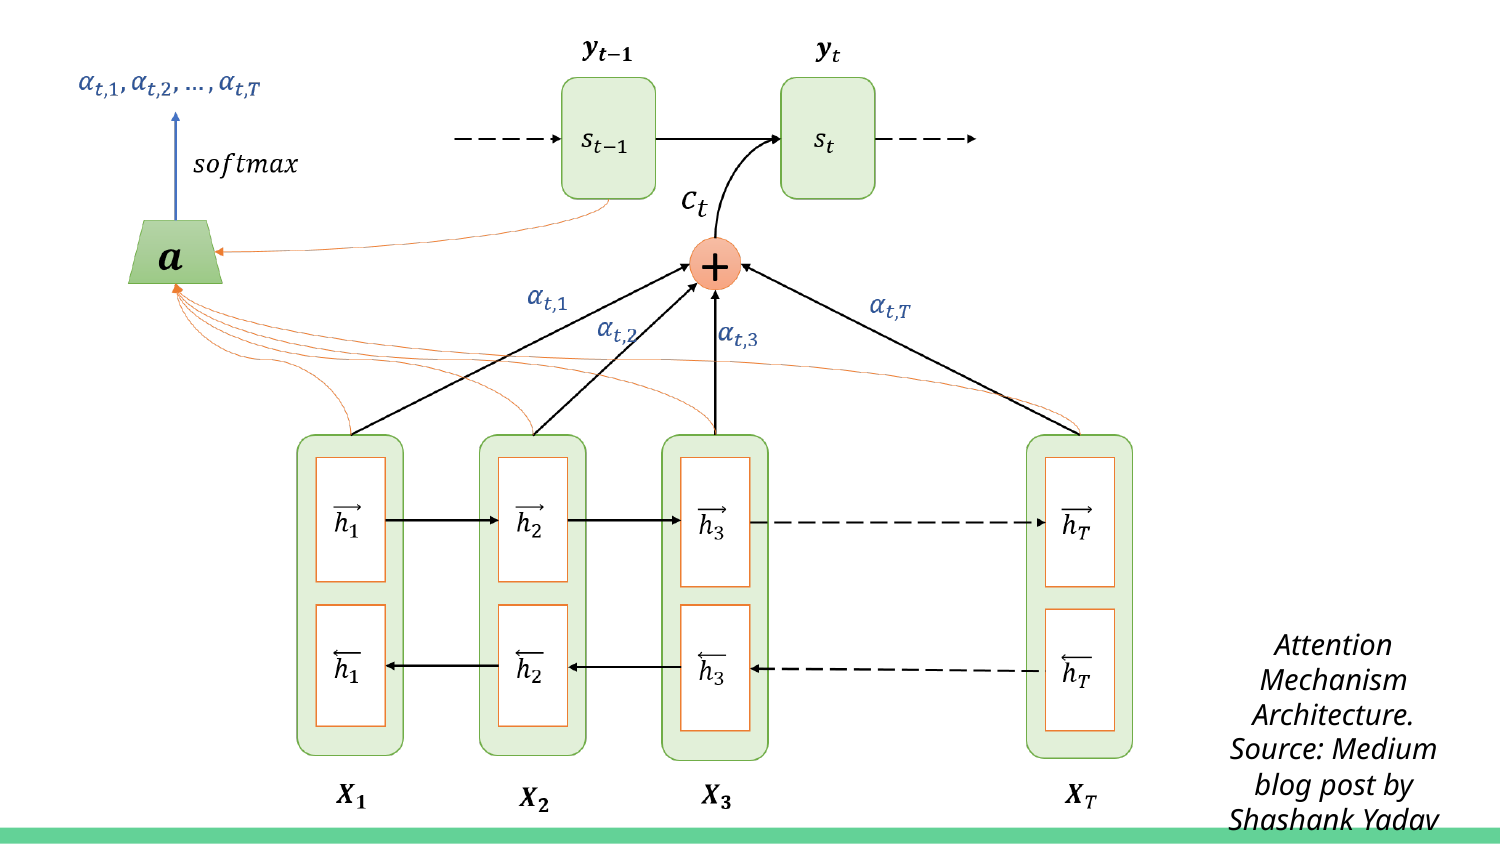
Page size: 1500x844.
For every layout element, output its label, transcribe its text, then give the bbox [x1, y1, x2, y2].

picture [63, 24, 1133, 819]
text_box Attention Mechanism Architecture. Source: Medium blog post by Shashank Yadav [1183, 611, 1485, 794]
